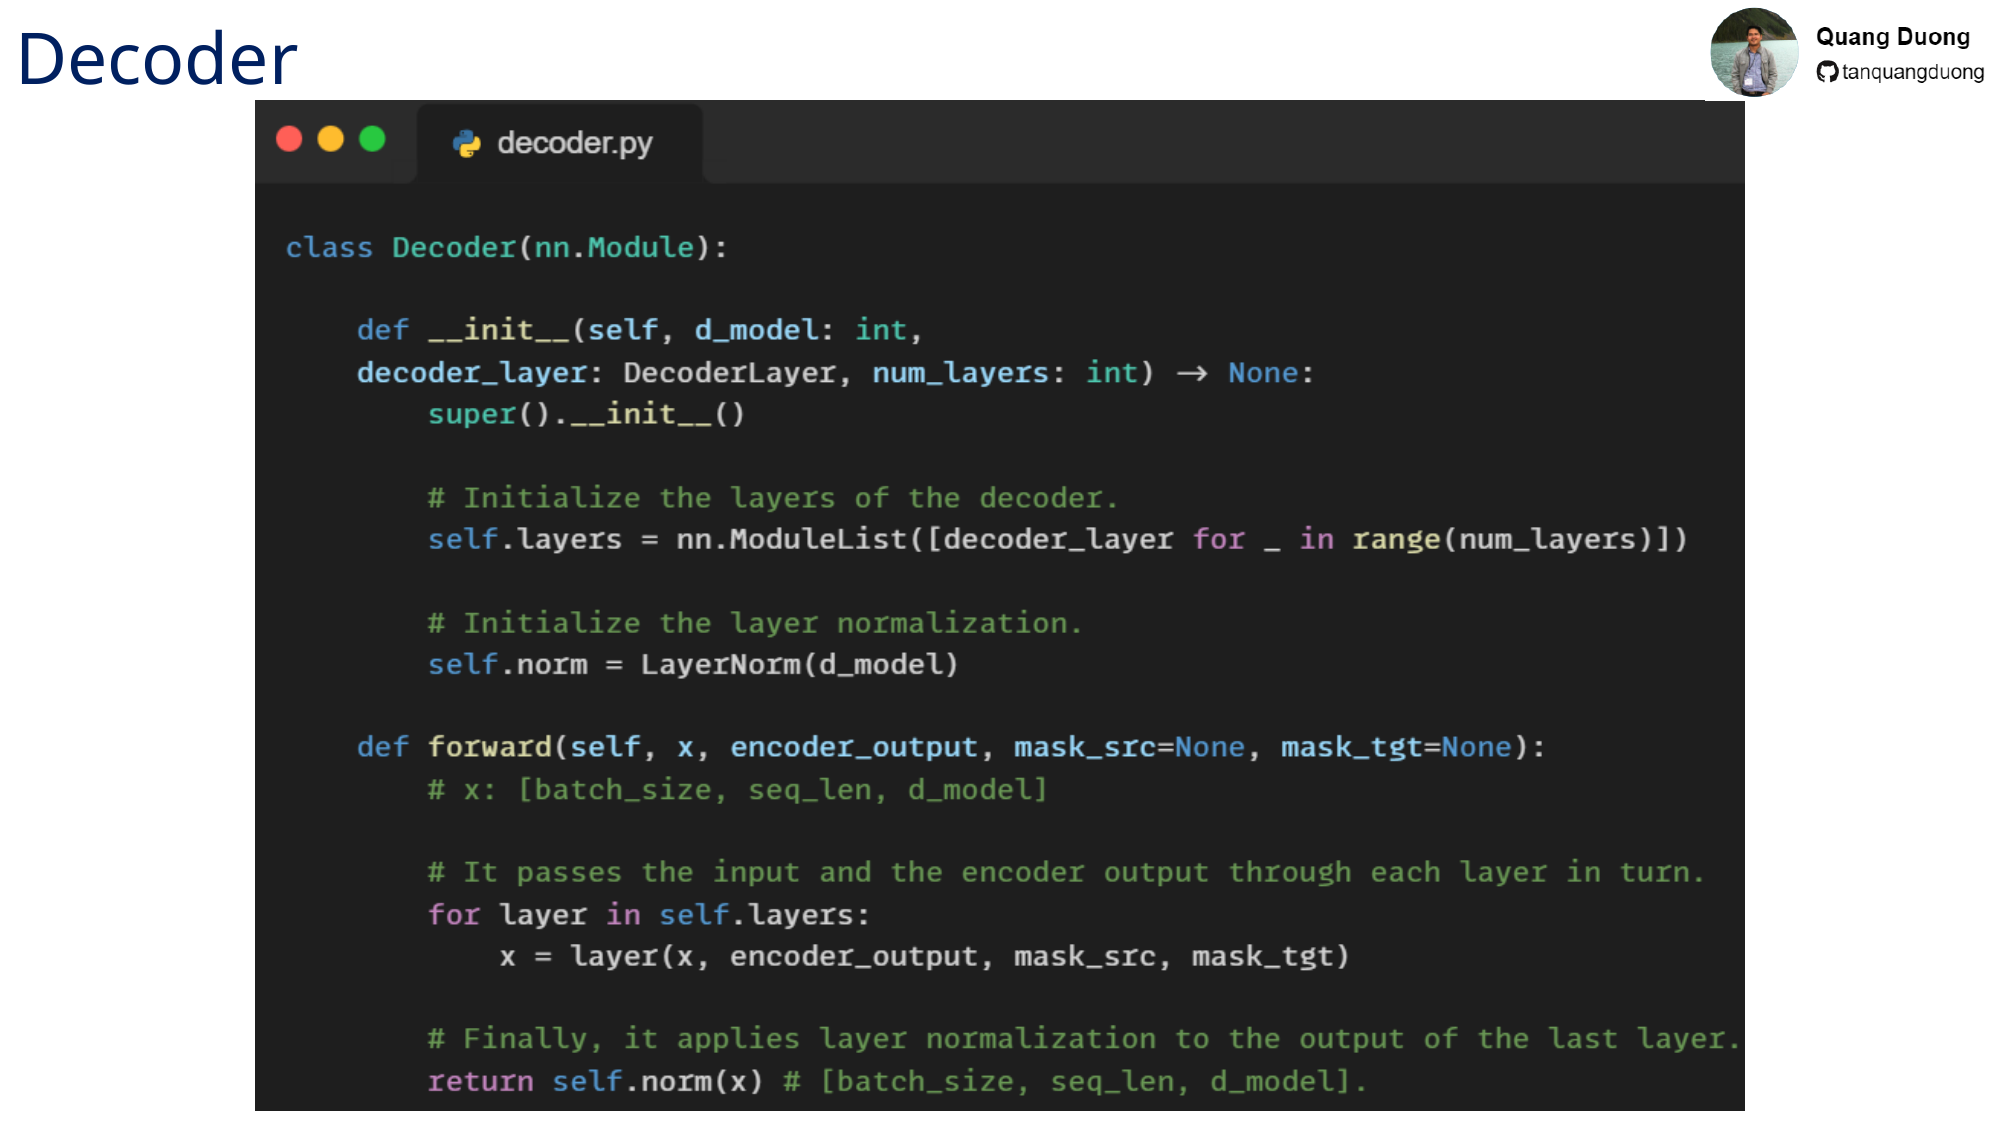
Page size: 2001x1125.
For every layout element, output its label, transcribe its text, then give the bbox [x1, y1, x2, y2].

text_box Decoder [0, 13, 394, 108]
picture [254, 6, 1986, 1112]
